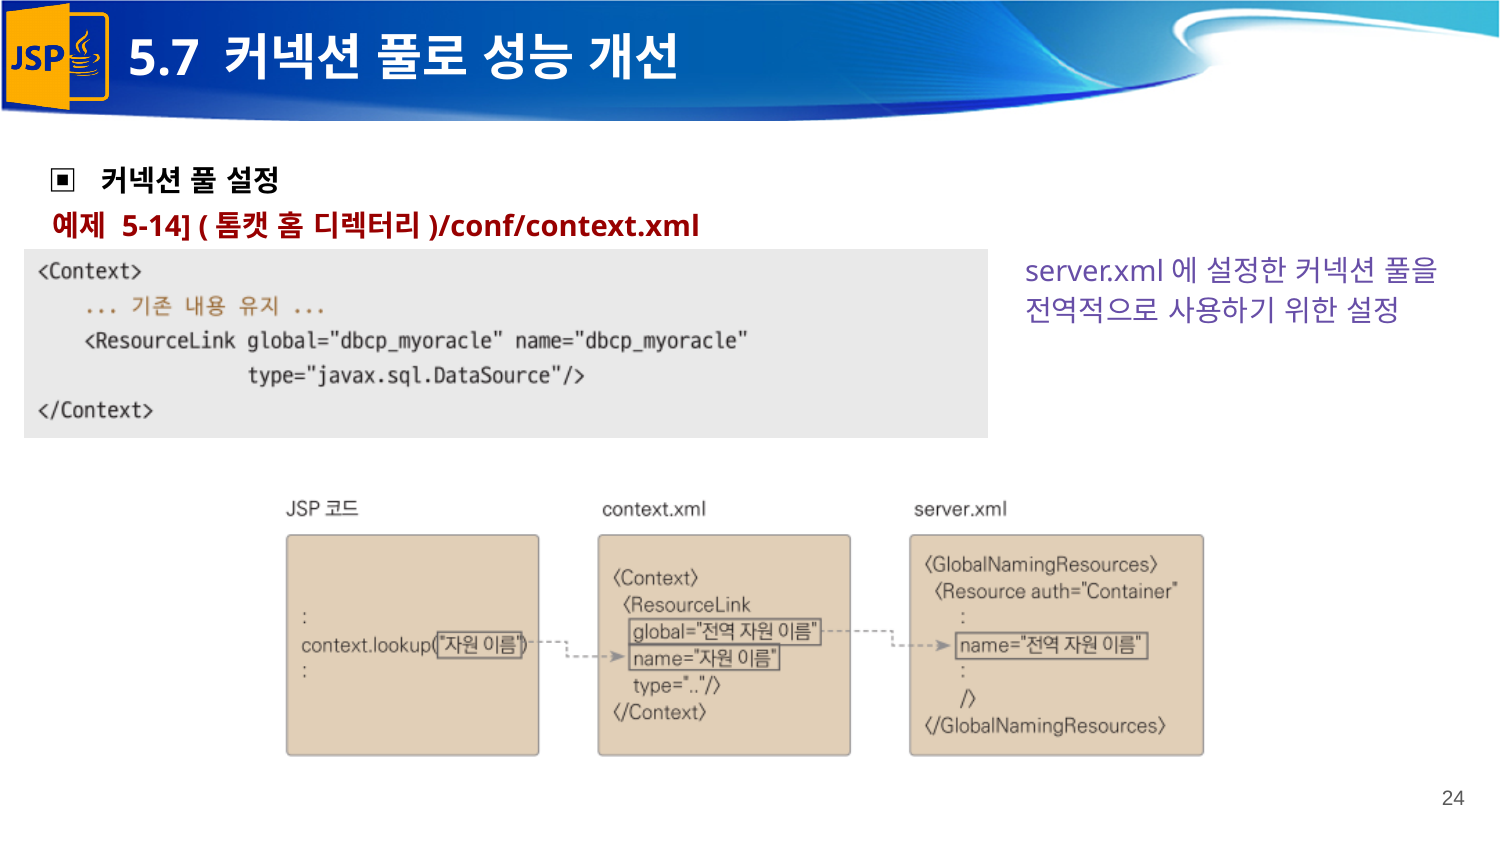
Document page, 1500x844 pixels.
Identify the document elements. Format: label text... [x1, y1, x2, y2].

slide_number ‹#› [1389, 764, 1480, 830]
text_box ▣ 커넥션 풀 설정 [33, 142, 1432, 423]
text_box server.xml에 설정한 커넥션 풀을 전역적으로 사용하기 위한 설정 [1010, 231, 1500, 512]
text_box 예제 5-14] (톰캣 홈 디렉터리)/conf/context.xml [37, 186, 892, 247]
title 5.7 커넥션 풀로 성능 개선 [113, 10, 1500, 105]
picture [268, 490, 1232, 775]
picture [0, 0, 1500, 121]
picture [24, 249, 988, 438]
